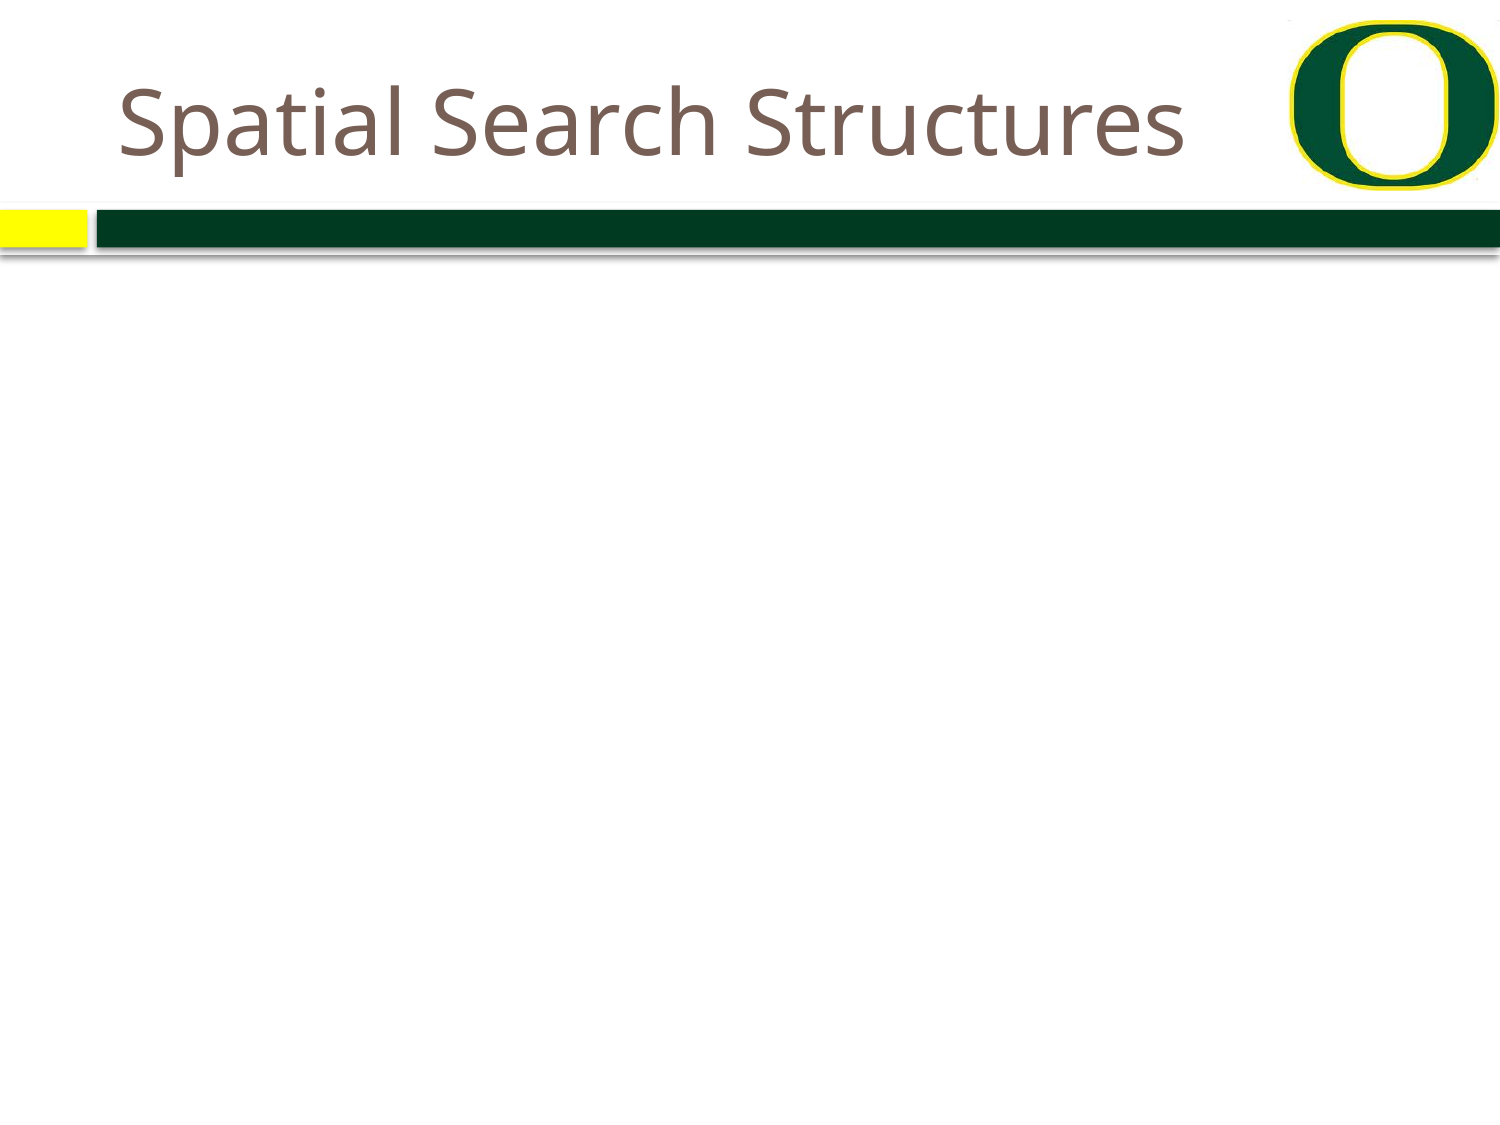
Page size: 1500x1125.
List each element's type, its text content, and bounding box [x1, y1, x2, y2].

picture [1287, 20, 1500, 191]
title Spatial Search Structures [47, 37, 1259, 200]
